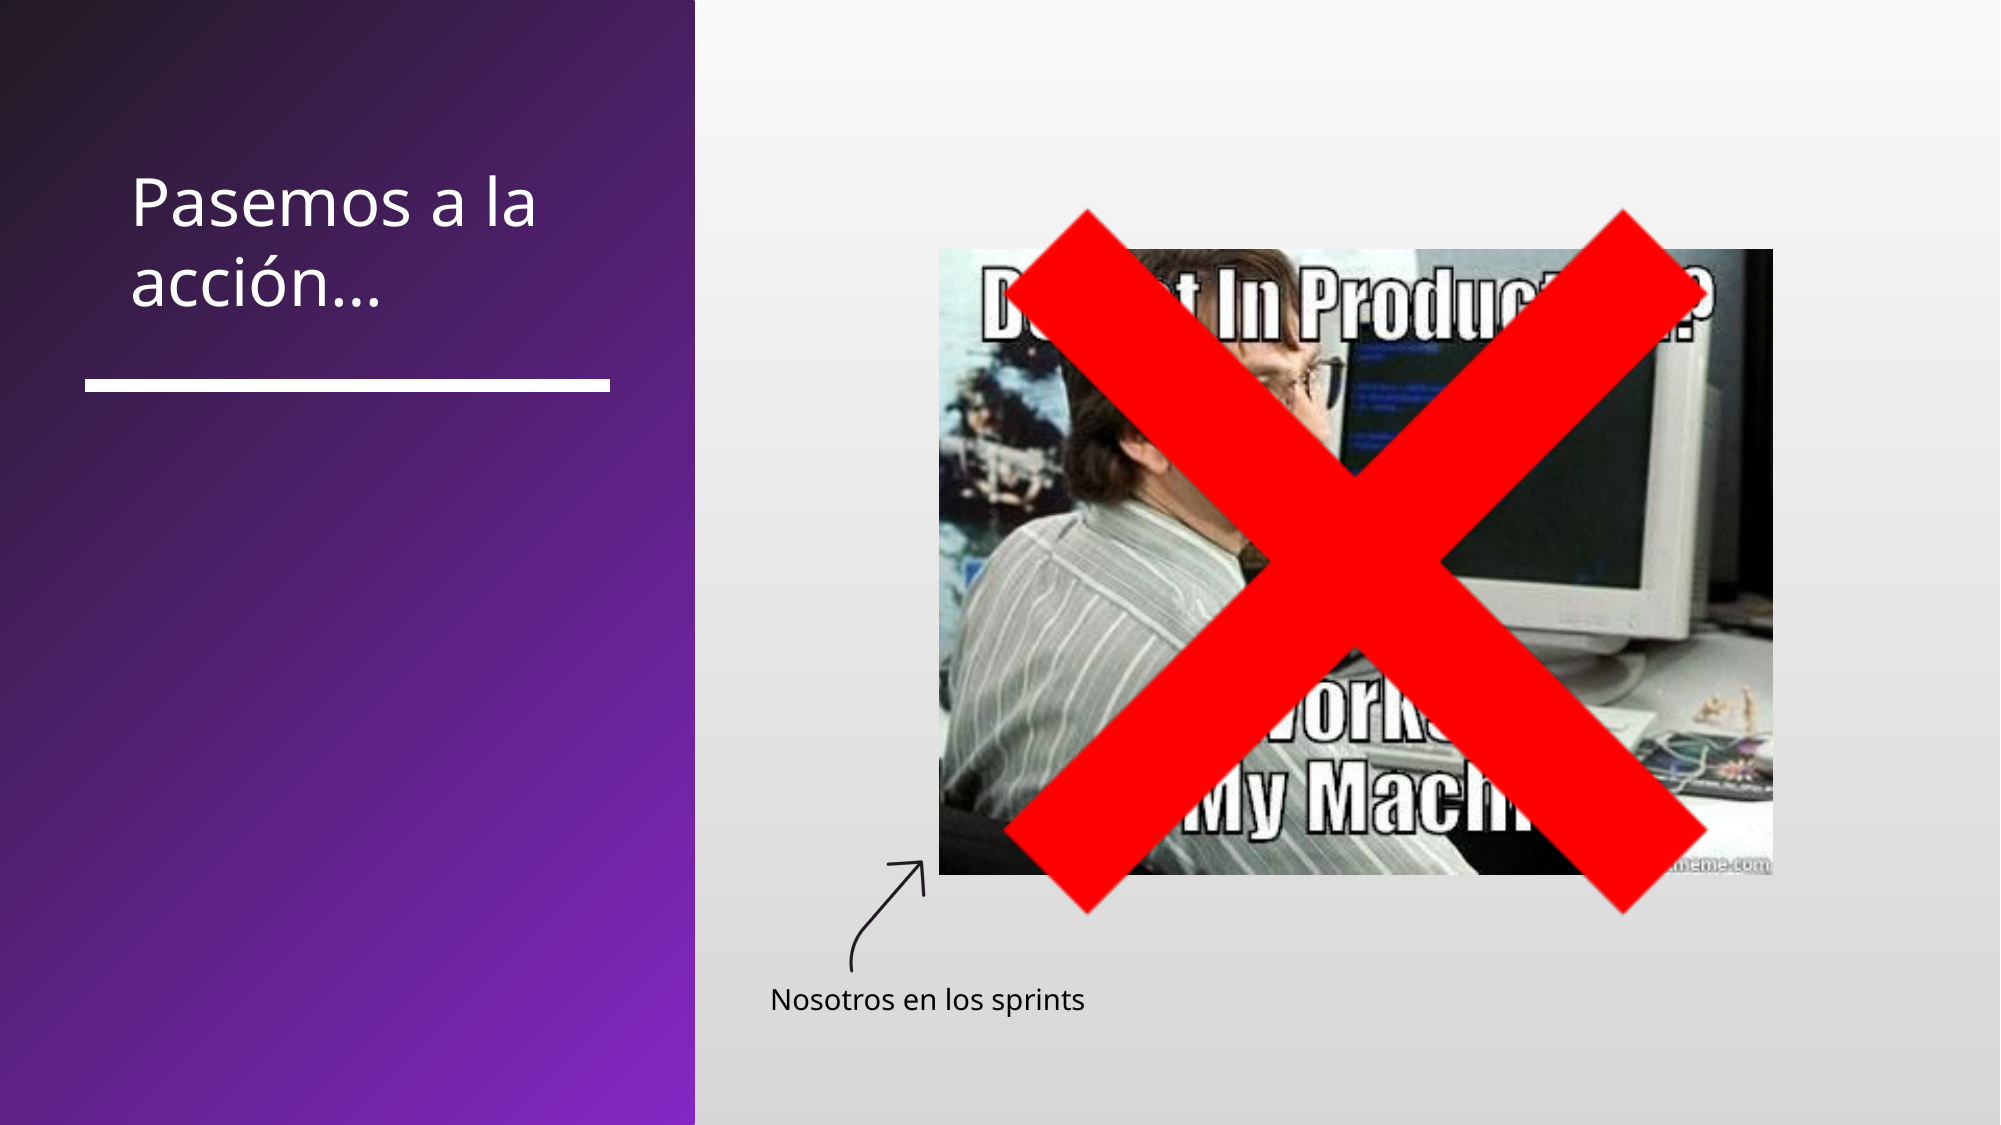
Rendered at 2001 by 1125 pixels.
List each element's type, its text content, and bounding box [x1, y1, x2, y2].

text_box Nosotros en los sprints [755, 974, 878, 1024]
text_box Pasemos a la acción… [115, 152, 602, 328]
text_box [0, 0, 695, 1125]
picture [773, 84, 1834, 1041]
